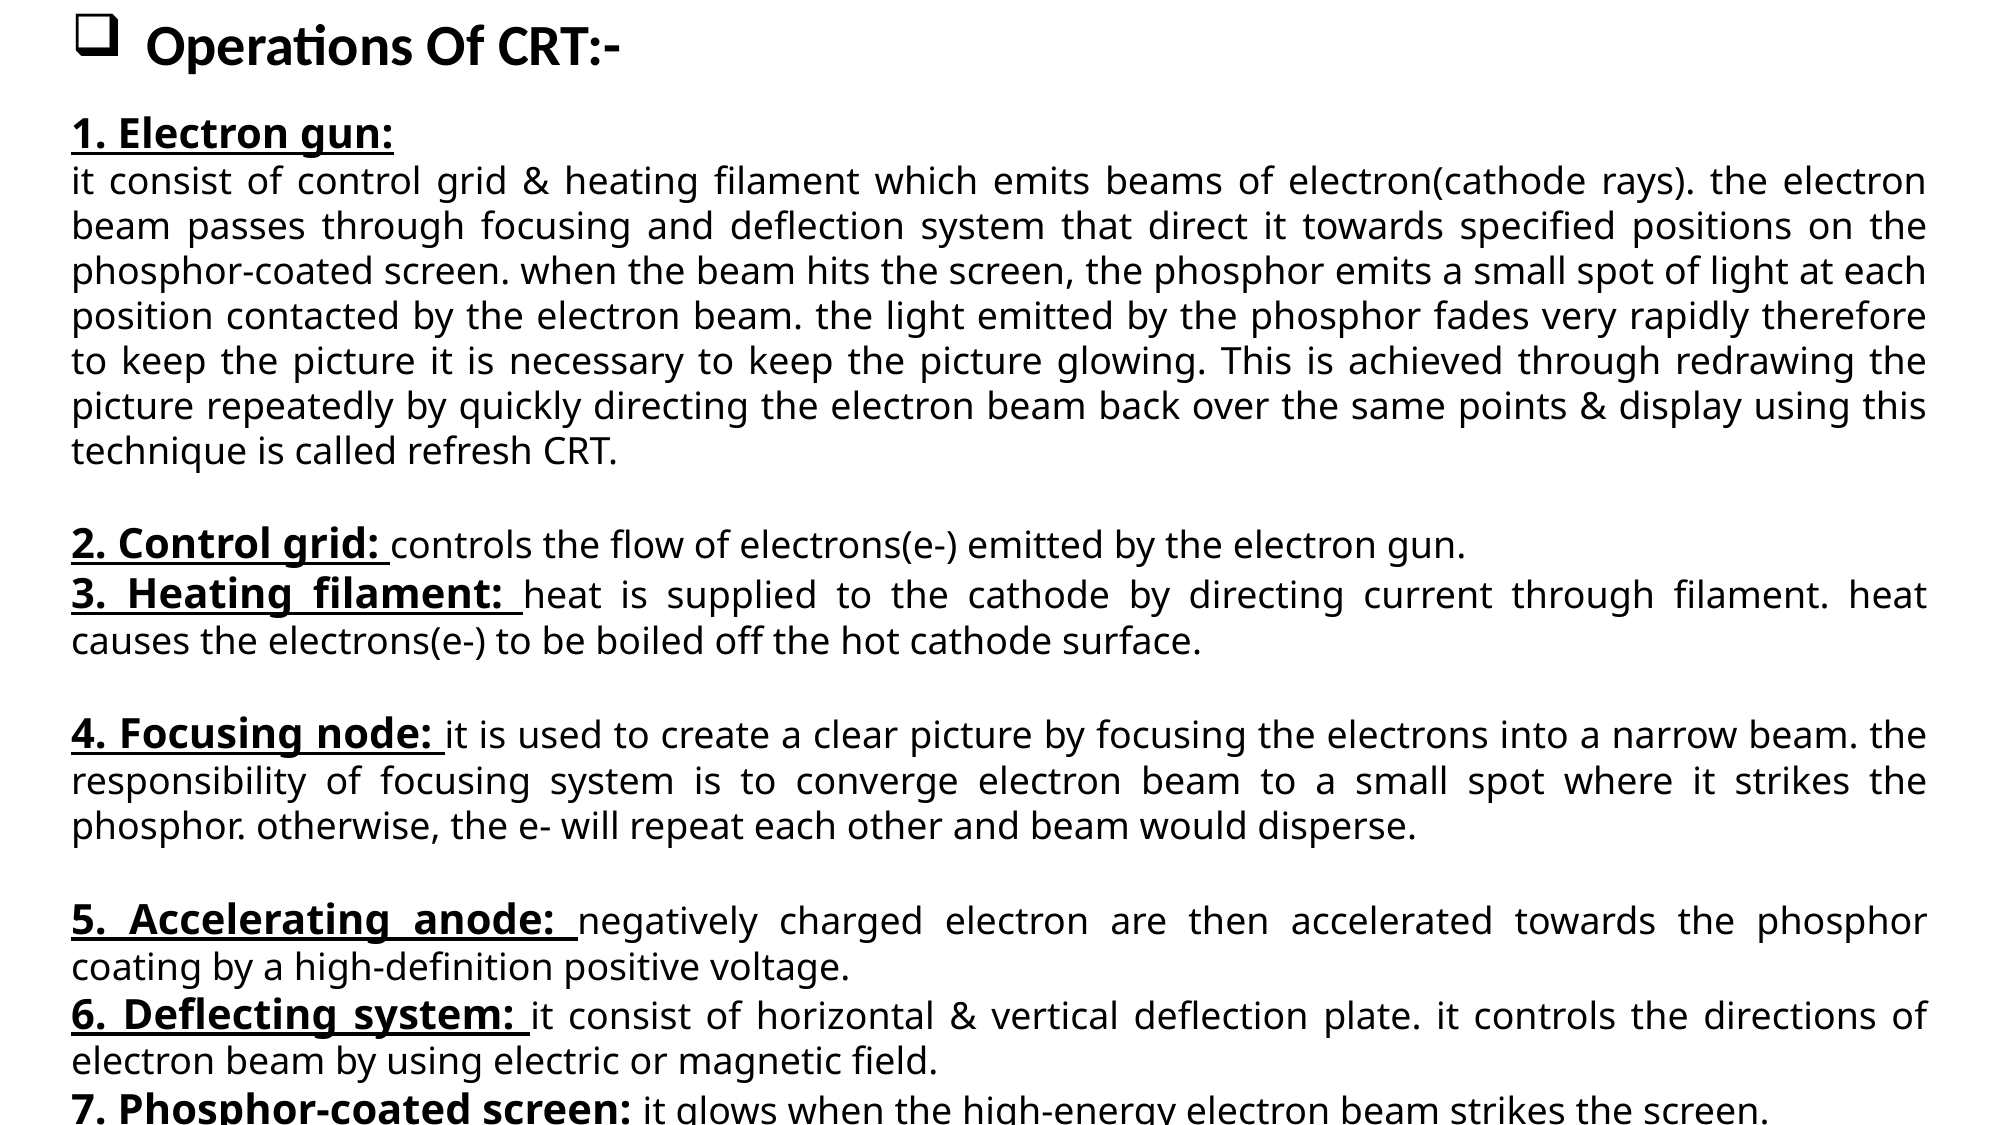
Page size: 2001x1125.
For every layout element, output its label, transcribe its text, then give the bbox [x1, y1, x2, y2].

text_box Operations Of CRT:- 1. Electron gun: it consist of control grid & heating filament which emits beams of electron(cathode rays). the electron beam passes through focusing and deflection system that direct it towards specified positions on the phosphor-coated screen. when the beam hits the screen, the phosphor emits a small spot of light at each position contacted by the electron beam. the light emitted by the phosphor fades very rapidly therefore to keep the picture it is necessary to keep the picture glowing. This is achieved through redrawing the picture repeatedly by quickly directing the electron beam back over the same points & display using this technique is called refresh CRT. 2. Control grid: controls the flow of electrons(e-) emitted by the electron gun. 3. Heating filament: heat is supplied to the cathode by directing current through filament. heat causes the electrons(e-) to be boiled off the hot cathode surface. 4. Focusing node: it is used to create a clear picture by focusing the electrons into a narrow beam. the responsibility of focusing system is to converge electron beam to a small spot where it strikes the phosphor. otherwise, the e- will repeat each other and beam would disperse. 5. Accelerating anode: negatively charged electron are then accelerated towards the phosphor coating by a high-definition positive voltage. 6. Deflecting system: it consist of horizontal & vertical deflection plate. it controls the directions of electron beam by using electric or magnetic field. 7. Phosphor-coated screen: it glows when the high-energy electron beam strikes the screen. [56, 0, 1944, 1125]
